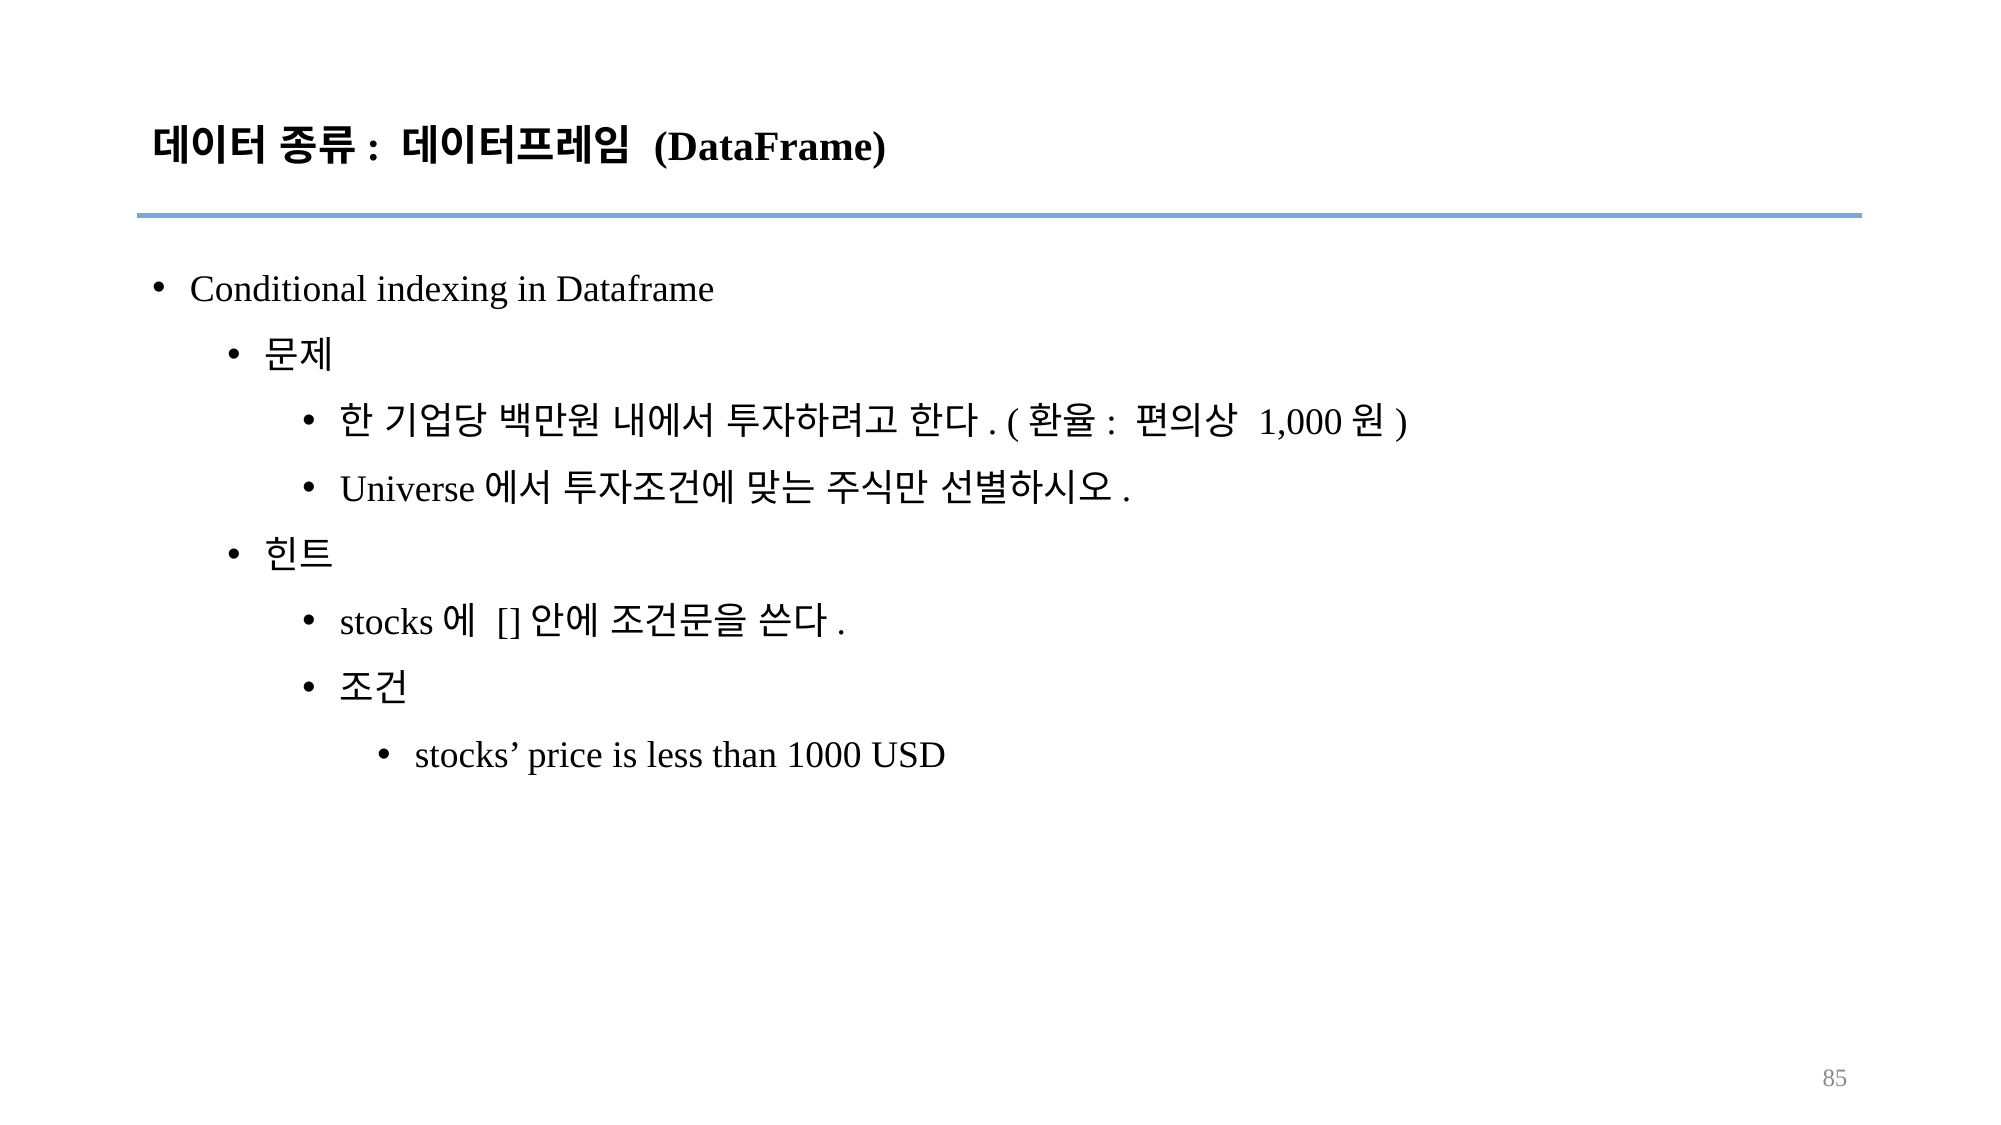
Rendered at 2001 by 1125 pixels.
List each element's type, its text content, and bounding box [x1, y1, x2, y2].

title 데이터 종류: 데이터프레임 (DataFrame) [137, 59, 1863, 216]
list Conditional indexing in Dataframe 문제 한 기업당 백만원 내에서 투자하려고 한다. (환율: 편의상 1,000원) Universe에서 투자조건에 맞는 주식만 선별하시오. 힌트 stocks에 []안에 조건문을 쓴다. 조건 stocks’ price is less than 1000 USD [137, 245, 1863, 1014]
slide_number 85 [1412, 1042, 1863, 1103]
